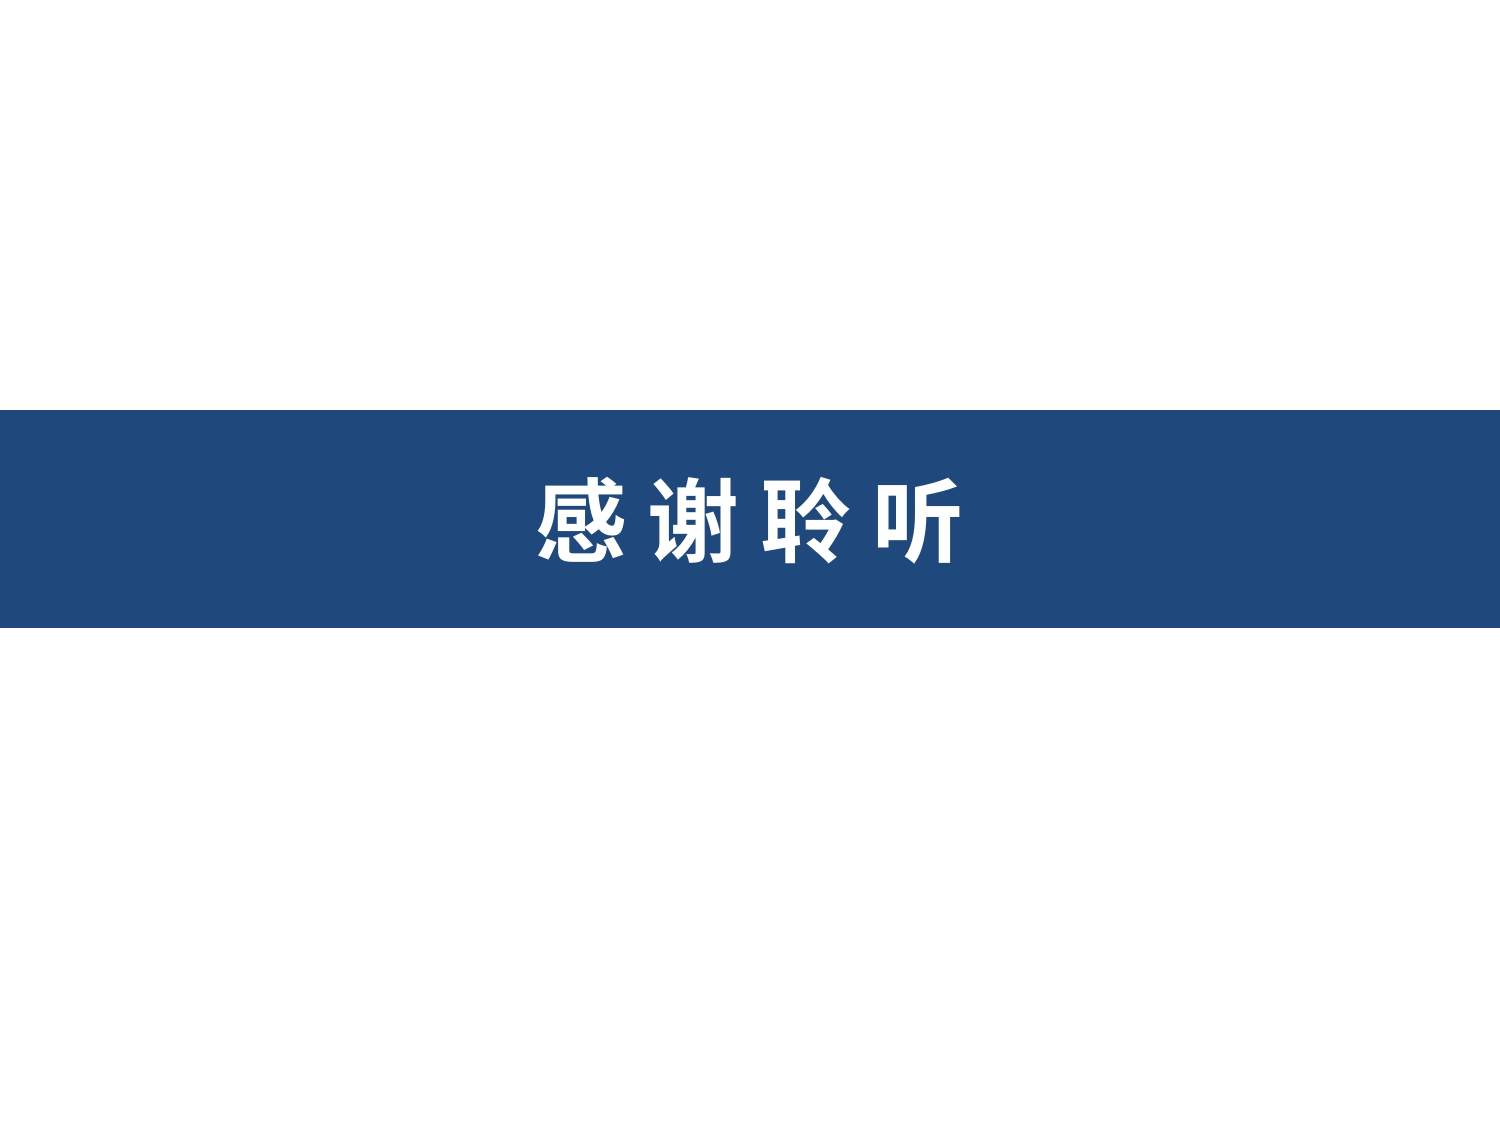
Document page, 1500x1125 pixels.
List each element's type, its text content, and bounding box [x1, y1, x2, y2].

text_box 感 谢 聆 听 [0, 410, 1500, 628]
